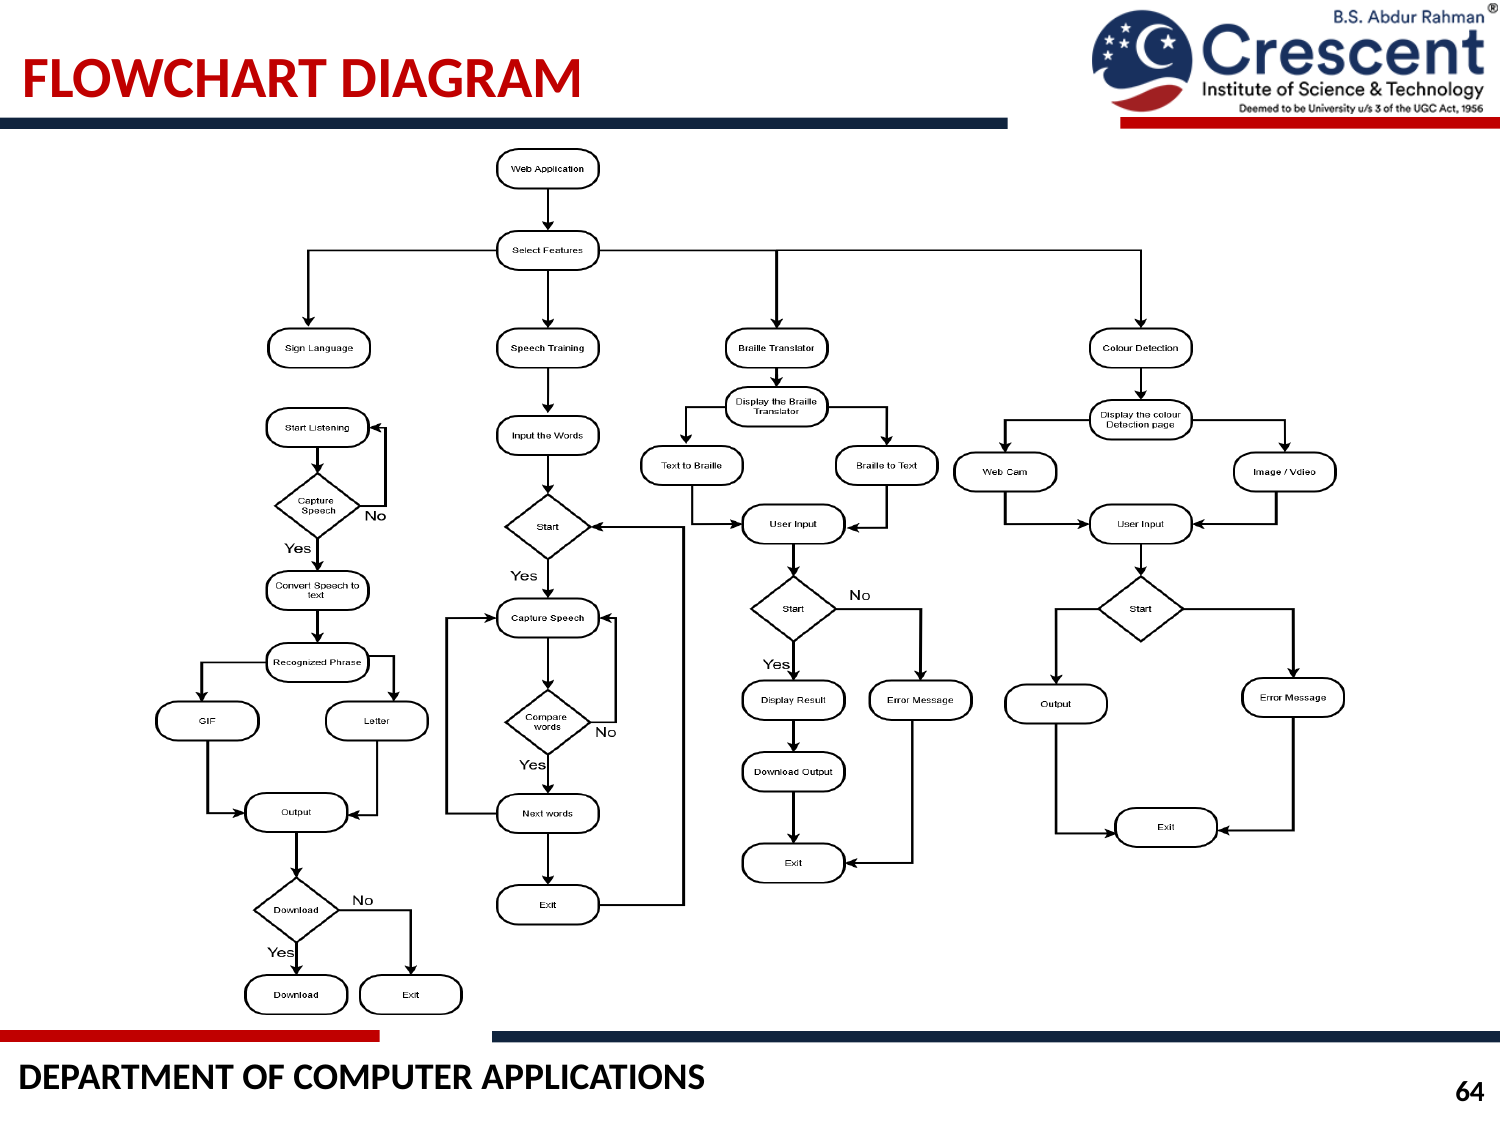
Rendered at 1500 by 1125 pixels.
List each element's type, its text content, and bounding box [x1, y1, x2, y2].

slide_number 64 [1149, 1059, 1500, 1120]
text_box [0, 1028, 382, 1044]
text_box [490, 1029, 1500, 1044]
text_box [1118, 120, 1500, 131]
picture [1092, 2, 1498, 114]
text_box DEPARTMENT OF COMPUTER APPLICATIONS [3, 1044, 722, 1105]
text_box FLOWCHART DIAGRAM [7, 31, 612, 117]
text_box [0, 116, 1010, 131]
picture [155, 148, 1345, 1016]
